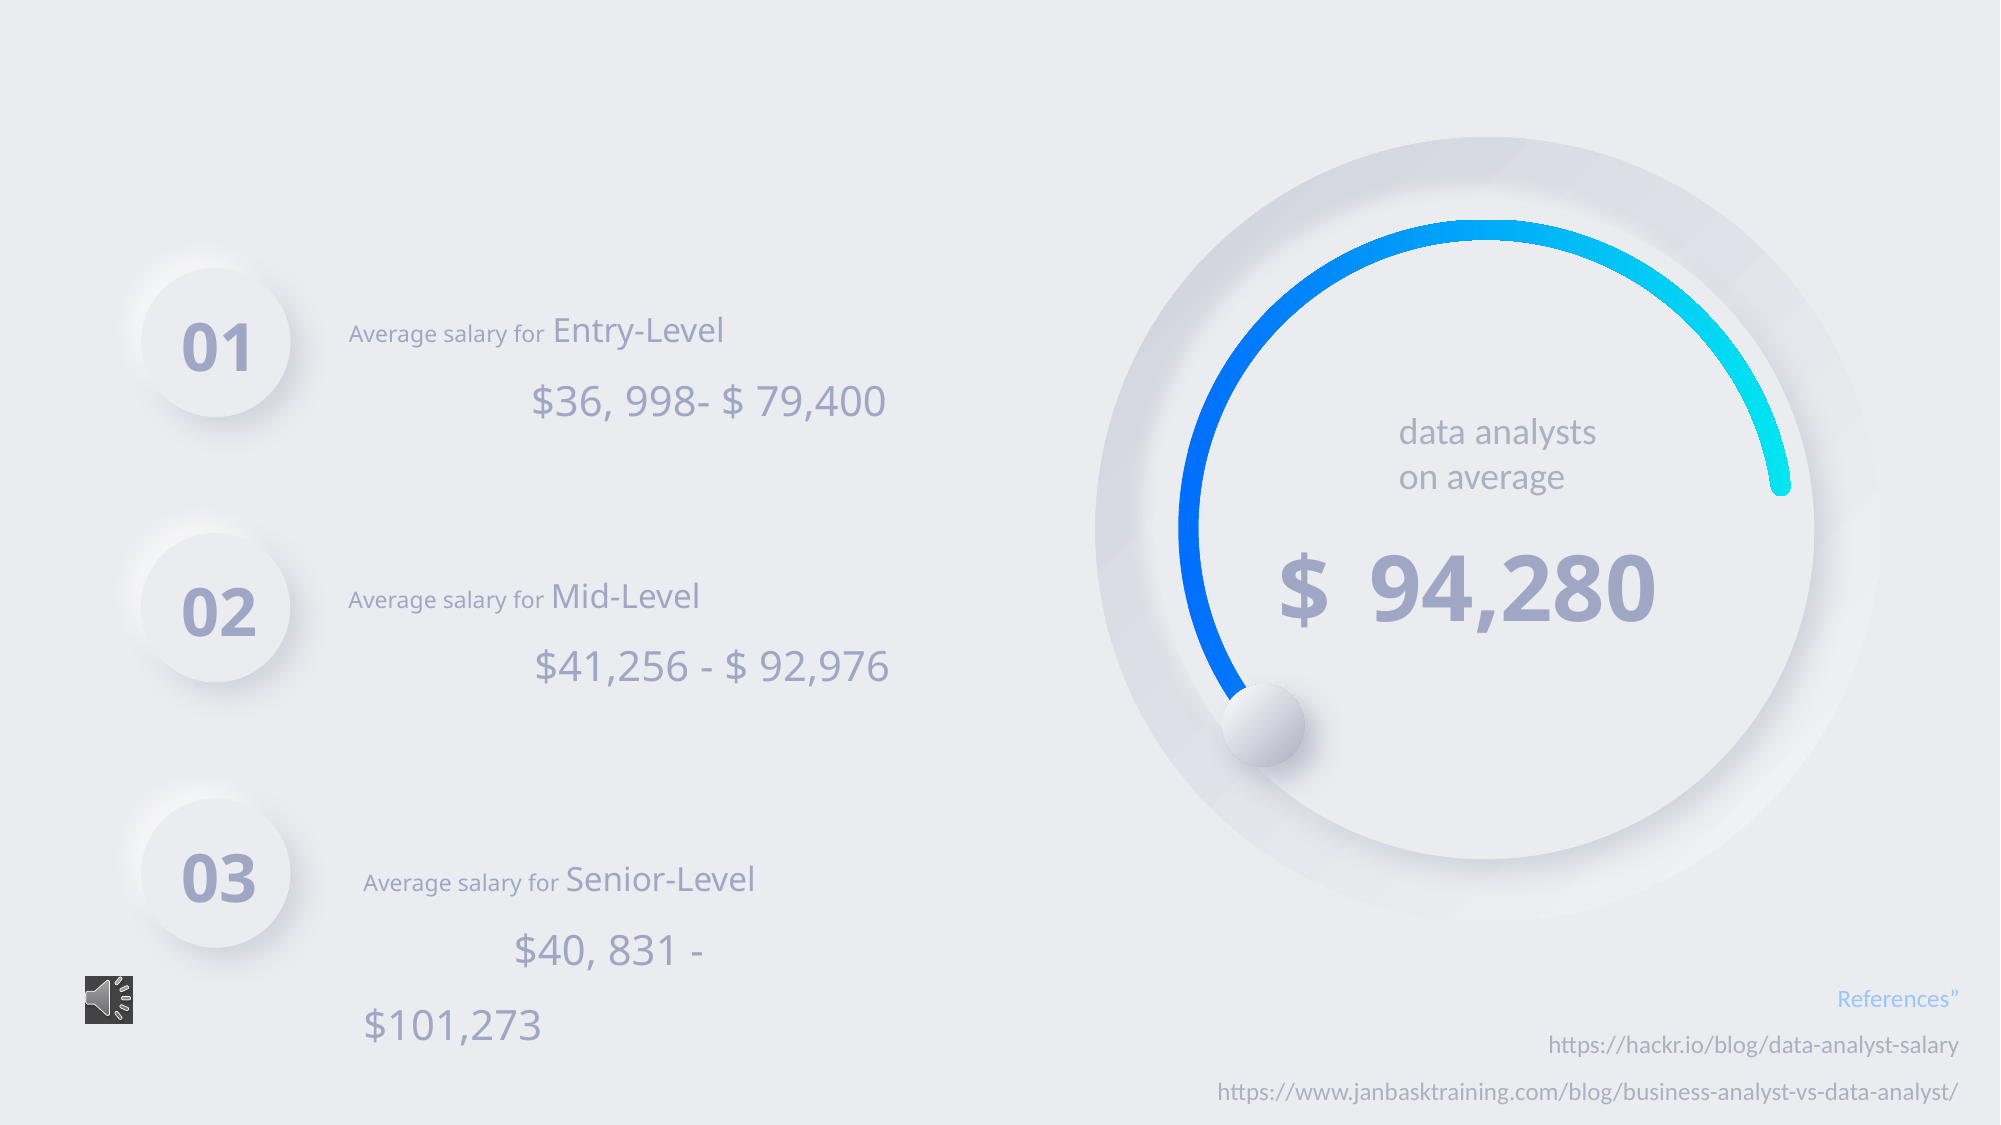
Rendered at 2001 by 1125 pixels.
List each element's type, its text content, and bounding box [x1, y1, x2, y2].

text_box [1095, 137, 1880, 923]
picture [84, 974, 135, 1025]
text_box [140, 532, 291, 683]
text_box Average salary for Mid-Level $41,256 - $ 92,976 [333, 547, 918, 697]
text_box Average salary for Senior-Level $40, 831 - $101,273 [348, 831, 909, 1056]
text_box Average salary for Entry-Level $36, 998- $ 79,400 [333, 282, 959, 432]
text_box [1341, 416, 1686, 641]
text_box References” https://hackr.io/blog/data-analyst-salary https://www.janbasktraining.com/blog/business-analyst-vs-data-analyst/ [974, 974, 1975, 1113]
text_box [141, 798, 291, 948]
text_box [141, 267, 291, 417]
